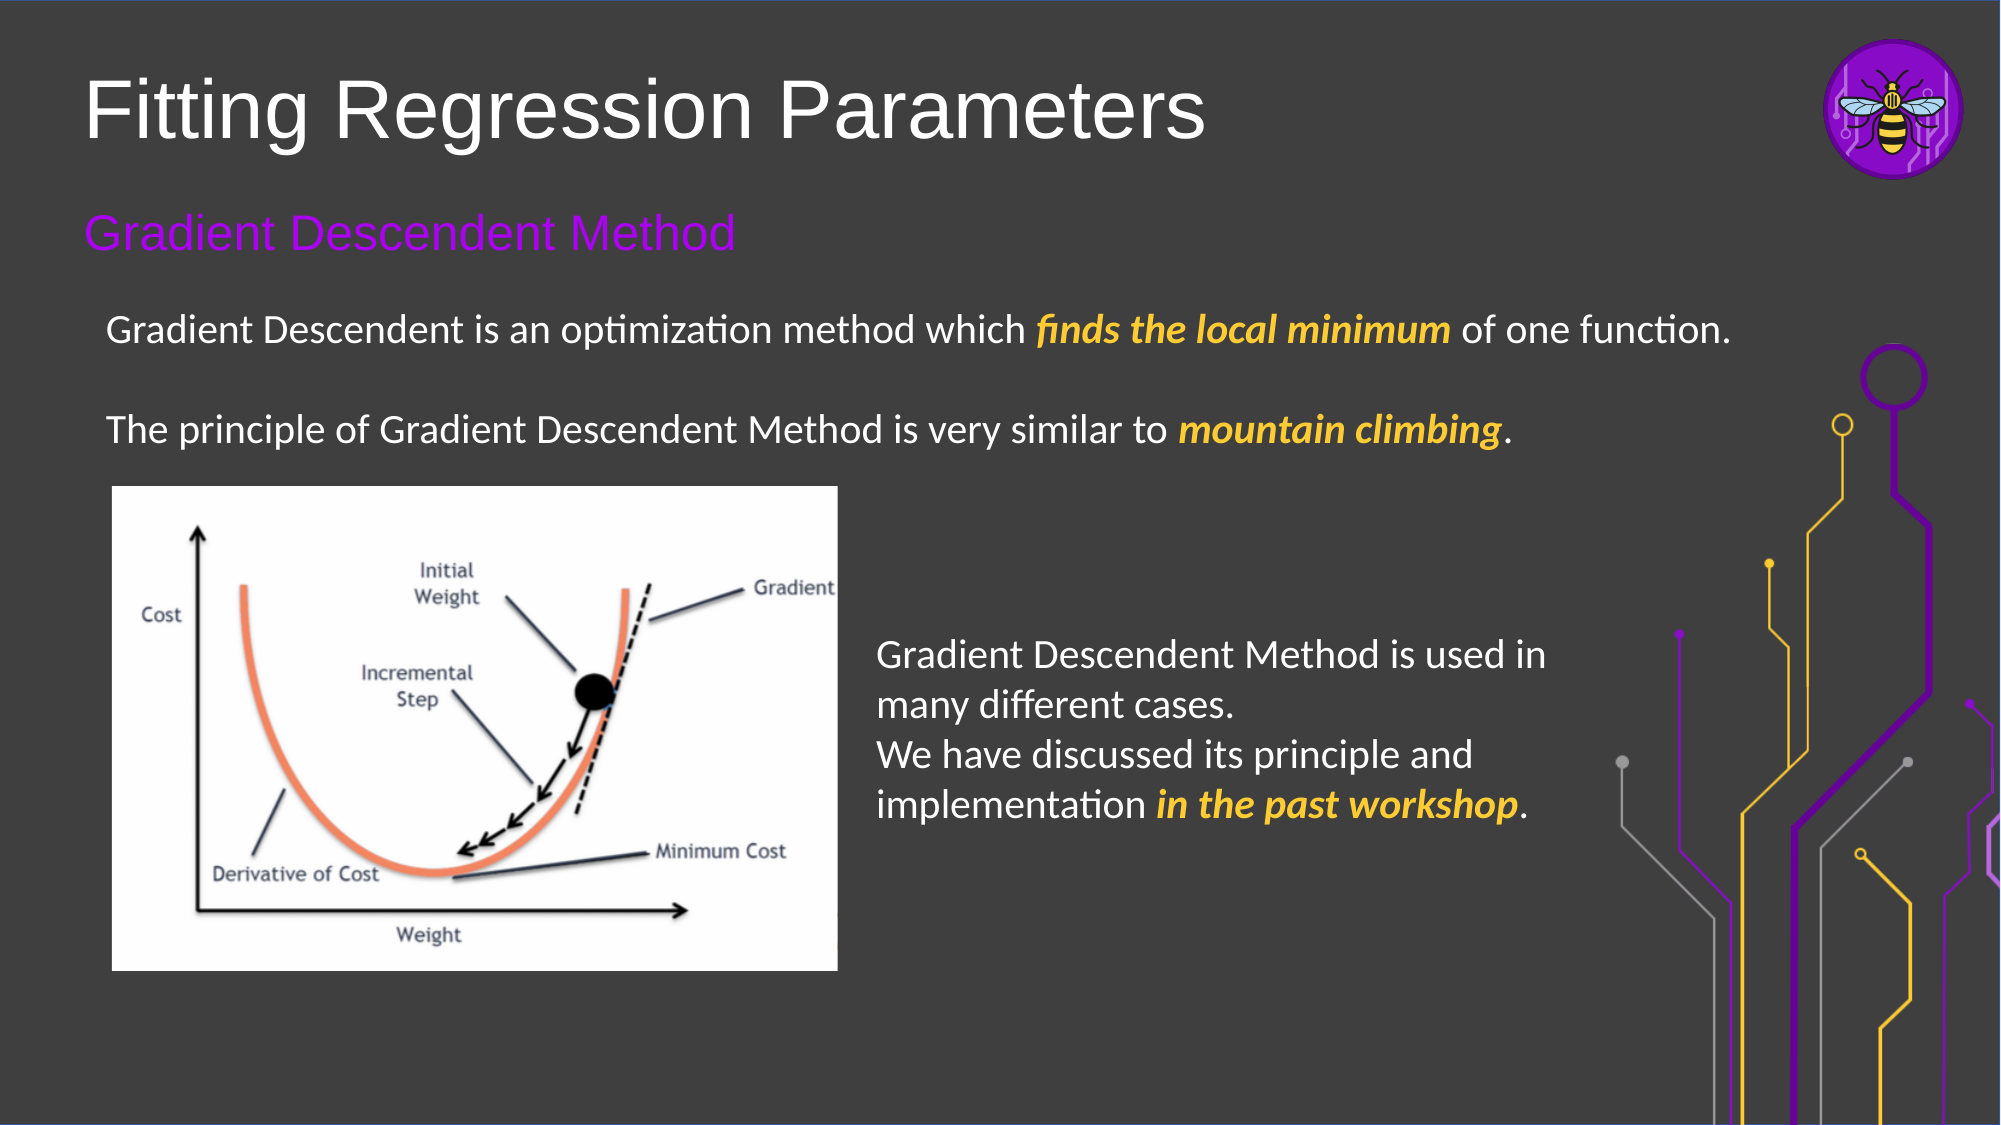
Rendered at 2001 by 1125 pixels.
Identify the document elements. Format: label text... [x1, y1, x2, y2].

picture [1814, 34, 1971, 184]
text_box Gradient Descendent is an optimization method which finds the local minimum of one function. The principle of Gradient Descendent Method is very similar to mountain climbing. [91, 294, 1776, 460]
picture [1594, 332, 2000, 1125]
text_box Gradient Descendent Method is used in many different cases. We have discussed its principle and implementation in the past workshop. [861, 619, 1587, 835]
text_box Gradient Descendent Method [68, 192, 1754, 268]
picture [111, 486, 838, 971]
title Fitting Regression Parameters [68, 3, 1794, 221]
